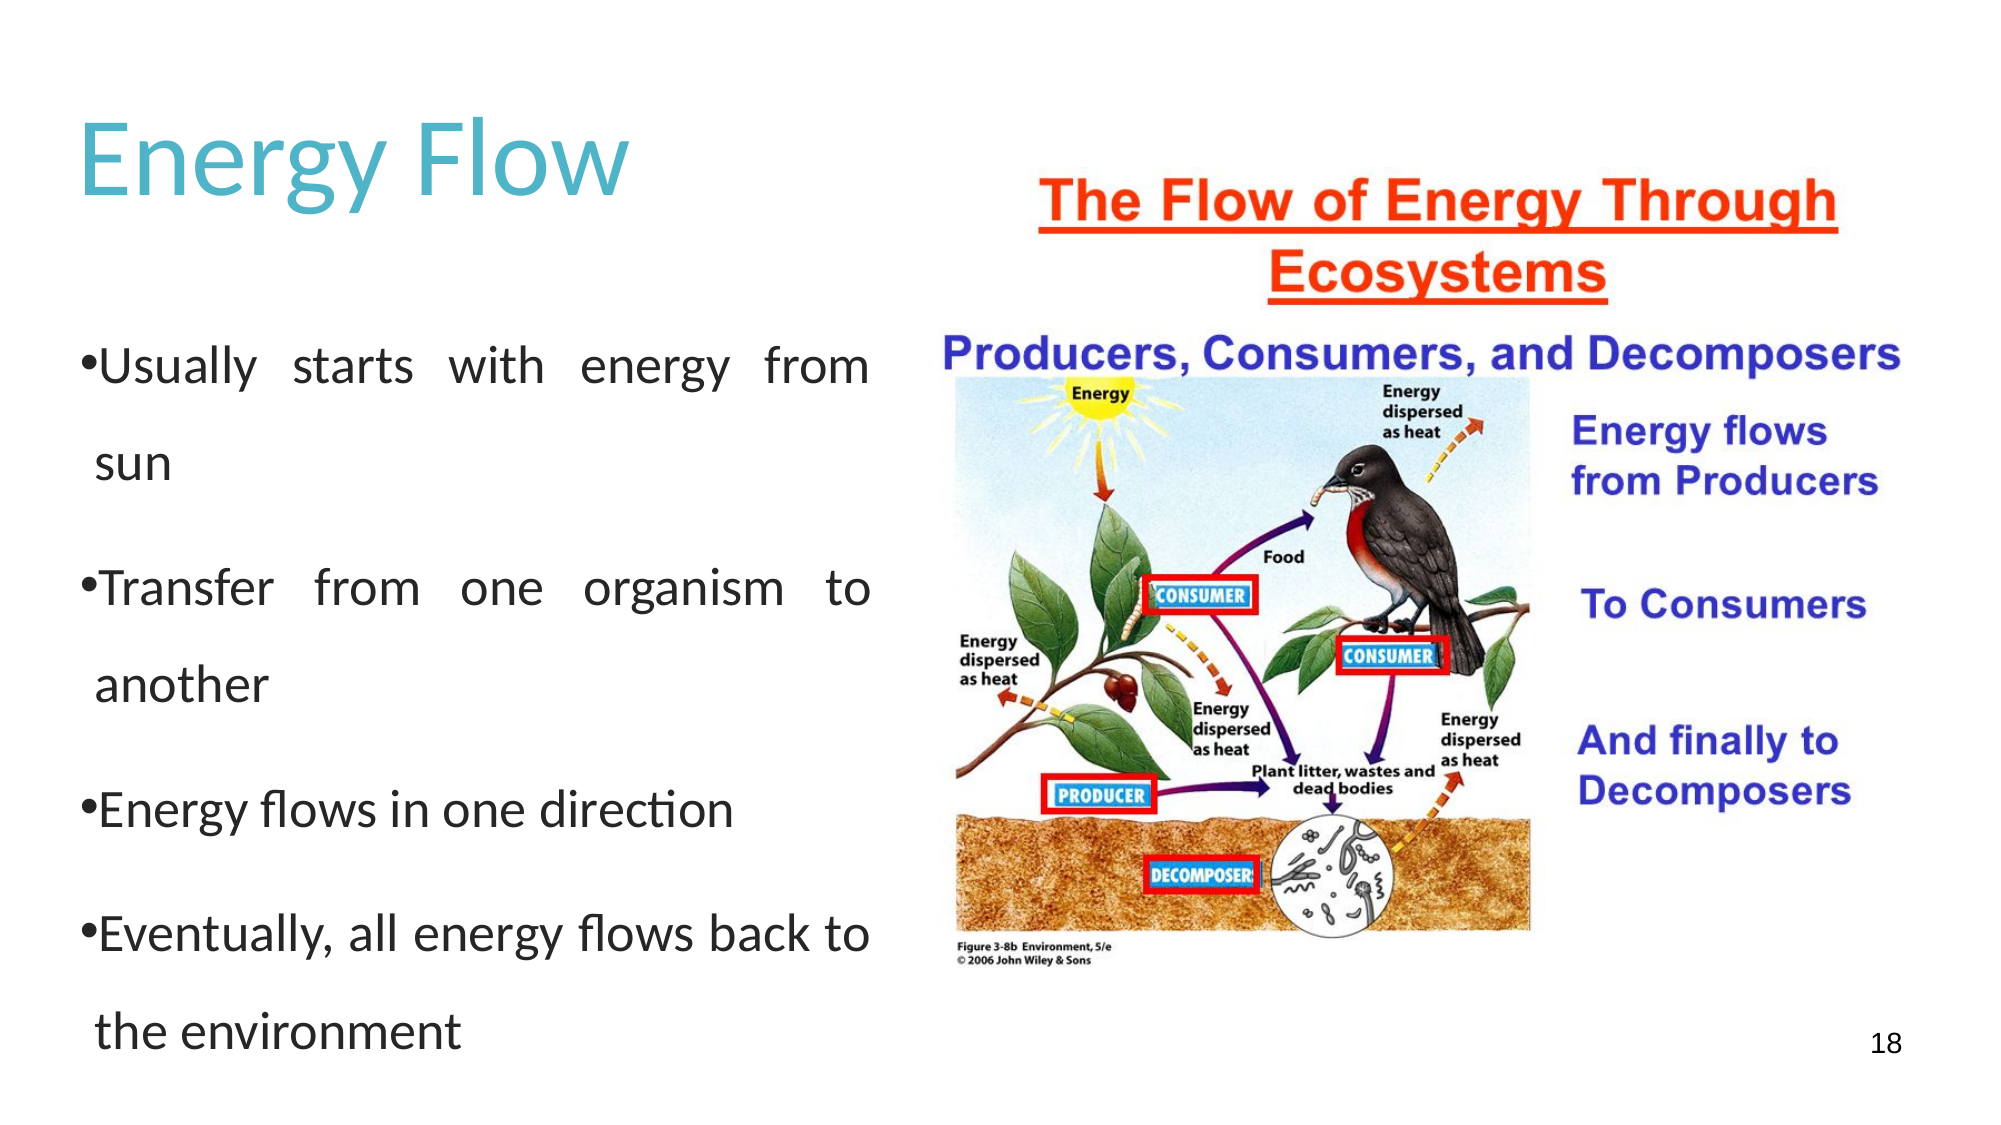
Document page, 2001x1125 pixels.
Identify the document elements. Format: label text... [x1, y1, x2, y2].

title Energy Flow [62, 24, 1830, 298]
list Usually starts with energy from sun Transfer from one organism to another Energy flows in one direction Eventually, all energy flows back to the environment [64, 289, 888, 1037]
text_box 18 [1437, 977, 1918, 1067]
picture [904, 167, 1972, 968]
